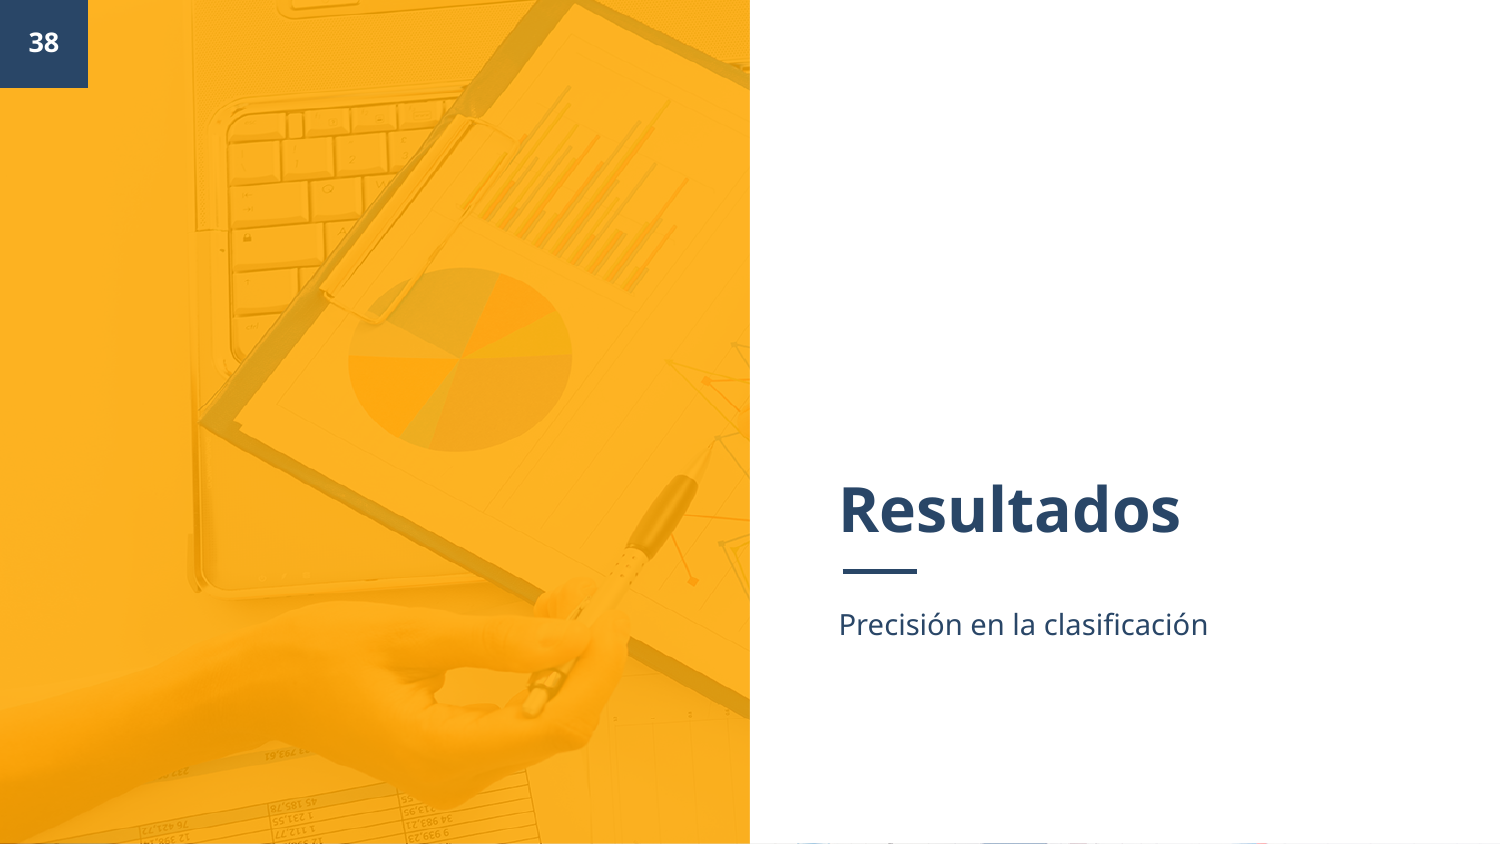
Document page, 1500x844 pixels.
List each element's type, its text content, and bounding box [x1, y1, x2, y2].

slide_number 38 [0, 0, 88, 88]
subtitle Precisión en la clasificación [823, 590, 1427, 685]
title Resultados [823, 369, 1427, 560]
